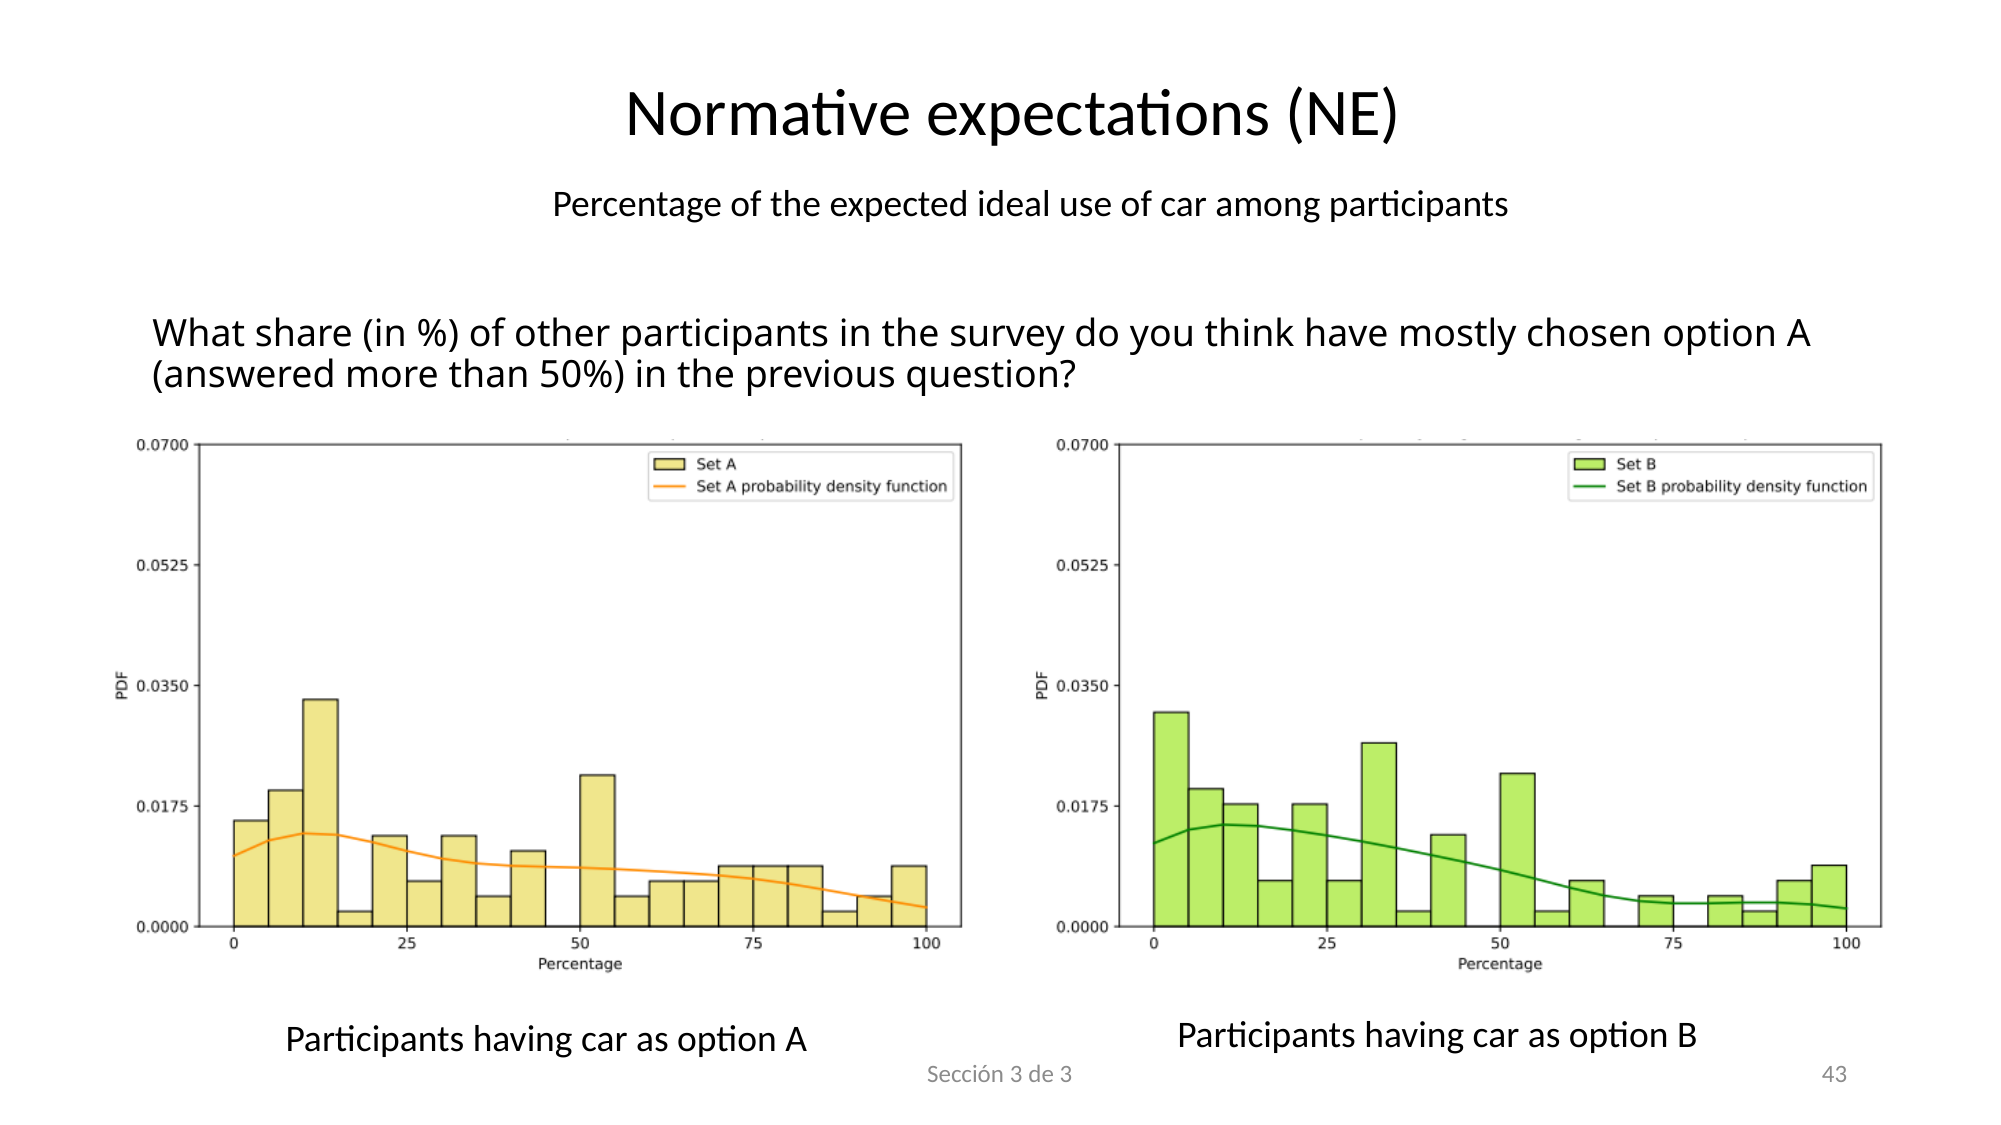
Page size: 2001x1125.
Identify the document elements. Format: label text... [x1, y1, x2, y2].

footer Sección 3 de 3 [662, 1062, 1338, 1103]
text_box Participants having car as option B [1162, 1002, 2000, 1062]
slide_number 43 [1412, 1062, 1863, 1103]
text_box Percentage of the expected ideal use of car among participants [537, 171, 1538, 232]
text_box Normative expectations (NE) [549, 61, 1478, 156]
title What share (in %) of other participants in the survey do you think have mostly chosen option A (answered more than 50%) in the previous question? [137, 288, 1863, 422]
picture [106, 439, 1894, 987]
text_box Participants having car as option A [270, 1006, 1271, 1067]
